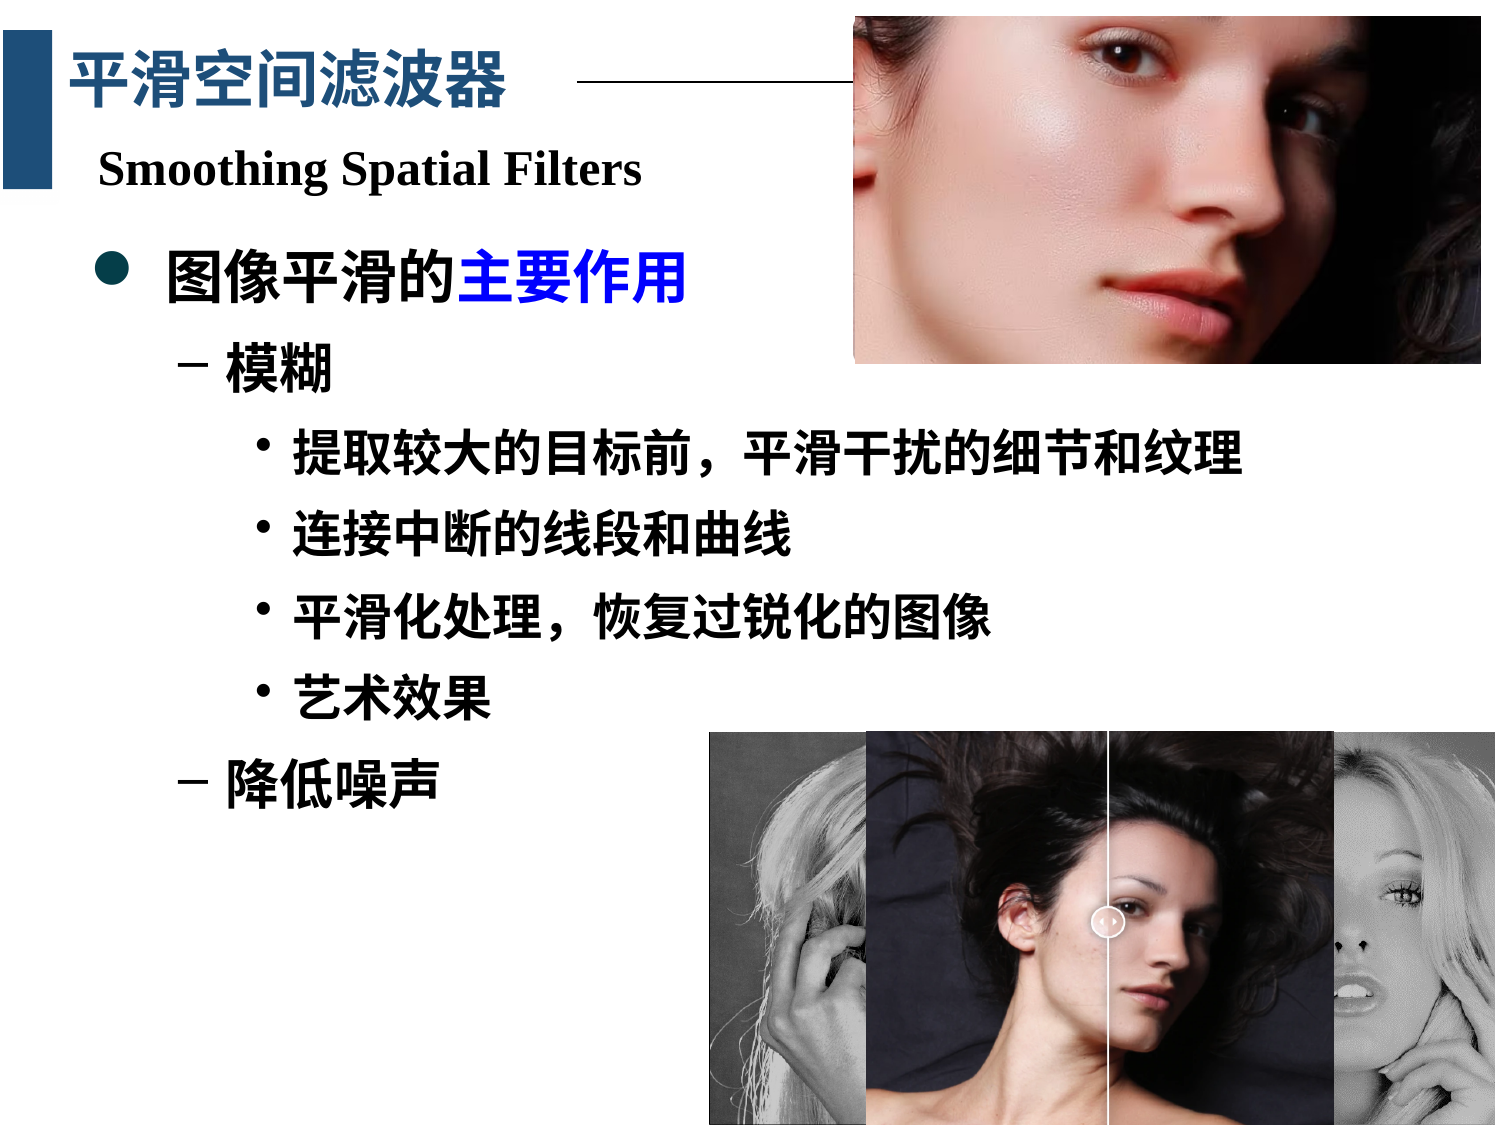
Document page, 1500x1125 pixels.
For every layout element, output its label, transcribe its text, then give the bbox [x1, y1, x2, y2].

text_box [709, 732, 866, 1125]
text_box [1334, 732, 1495, 1125]
picture [853, 16, 1481, 364]
list 图像平滑的主要作用 模糊 提取较大的目标前，平滑干扰的细节和纹理 连接中断的线段和曲线 平滑化处理，恢复过锐化的图像 艺术效果 降低噪声 [75, 218, 1425, 1125]
text_box Smoothing Spatial Filters [82, 102, 759, 236]
picture [1495, 732, 1500, 1125]
text_box 平滑空间滤波器 [279, 16, 577, 102]
picture [0, 0, 279, 209]
picture [866, 731, 1334, 1125]
